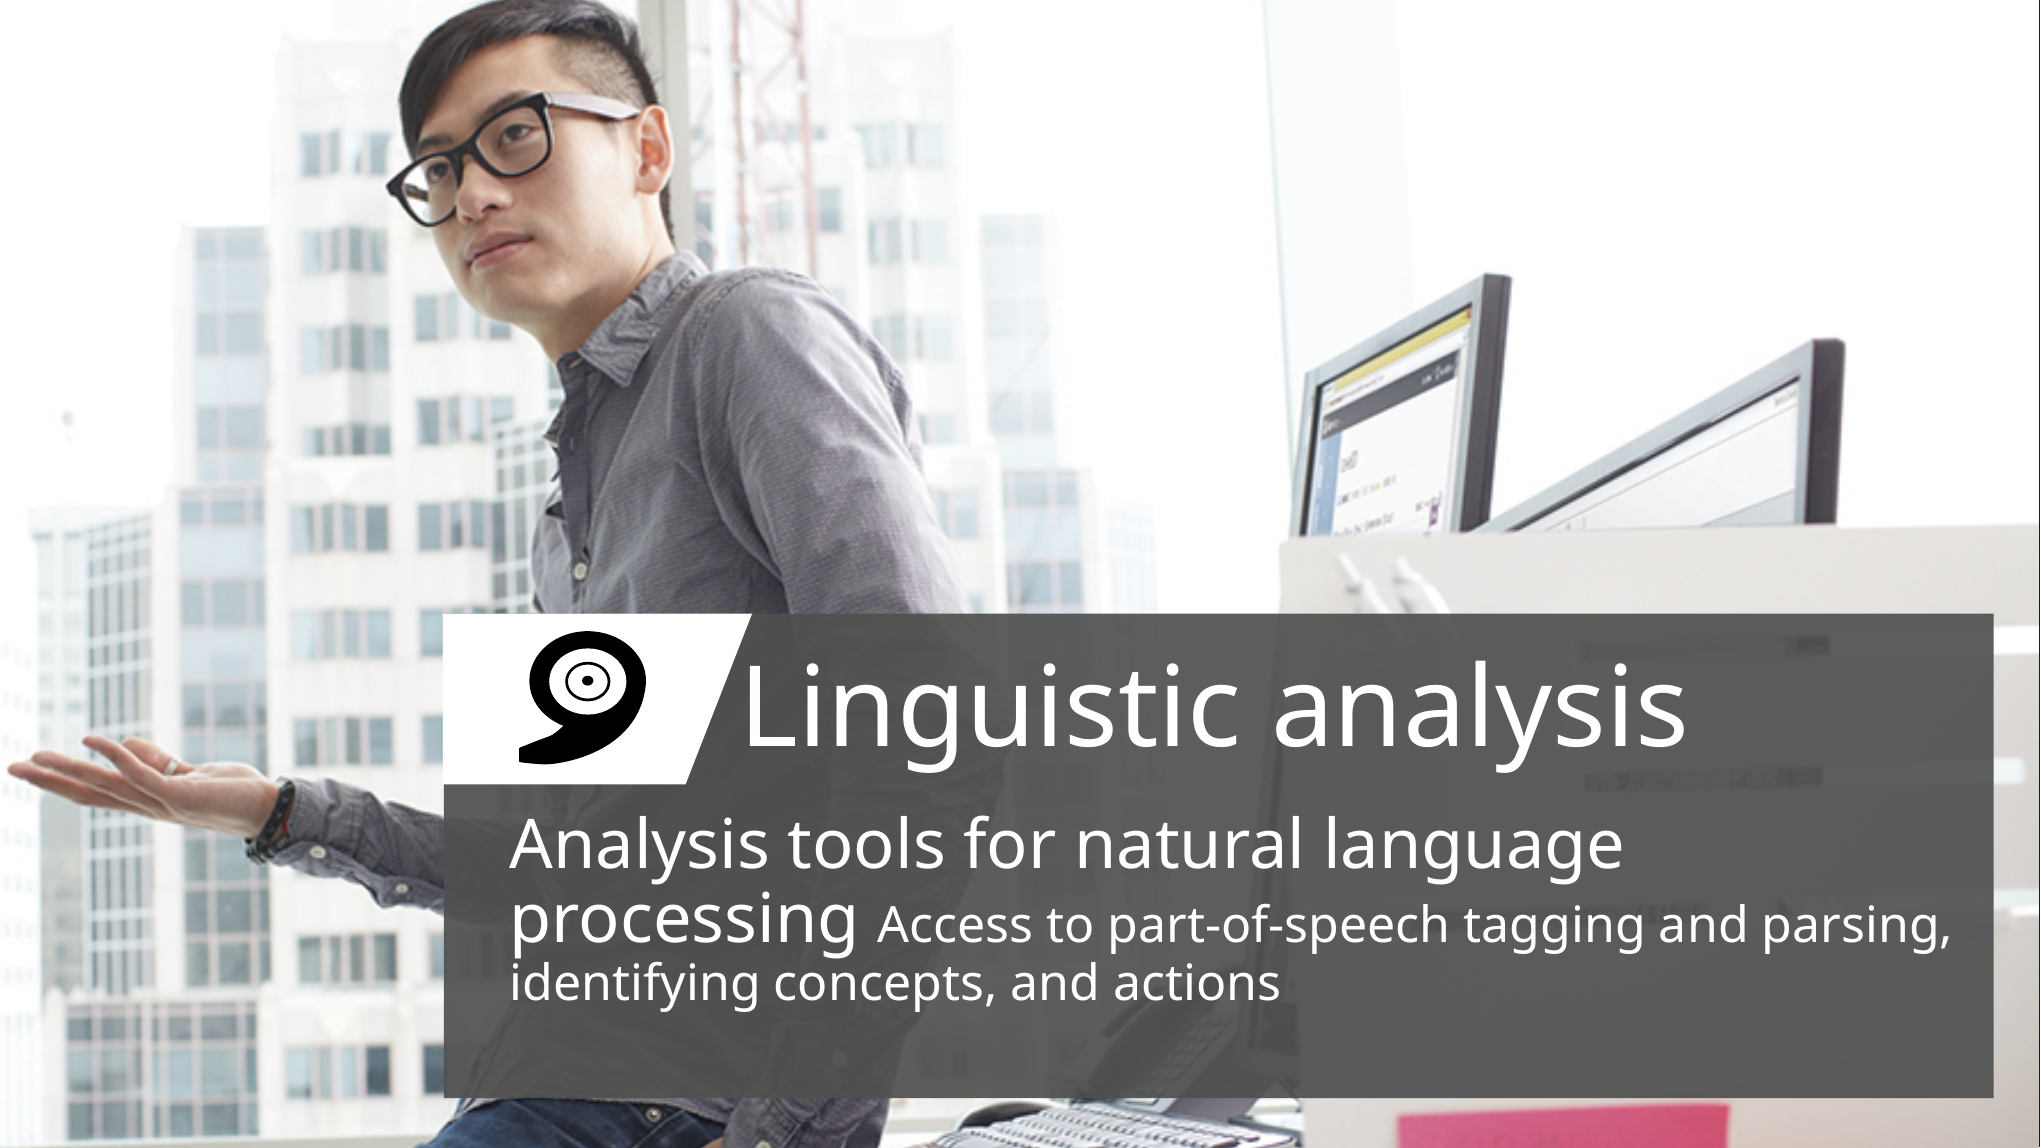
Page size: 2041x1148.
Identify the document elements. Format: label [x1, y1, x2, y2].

picture [0, 0, 2040, 1148]
text_box [518, 630, 647, 765]
